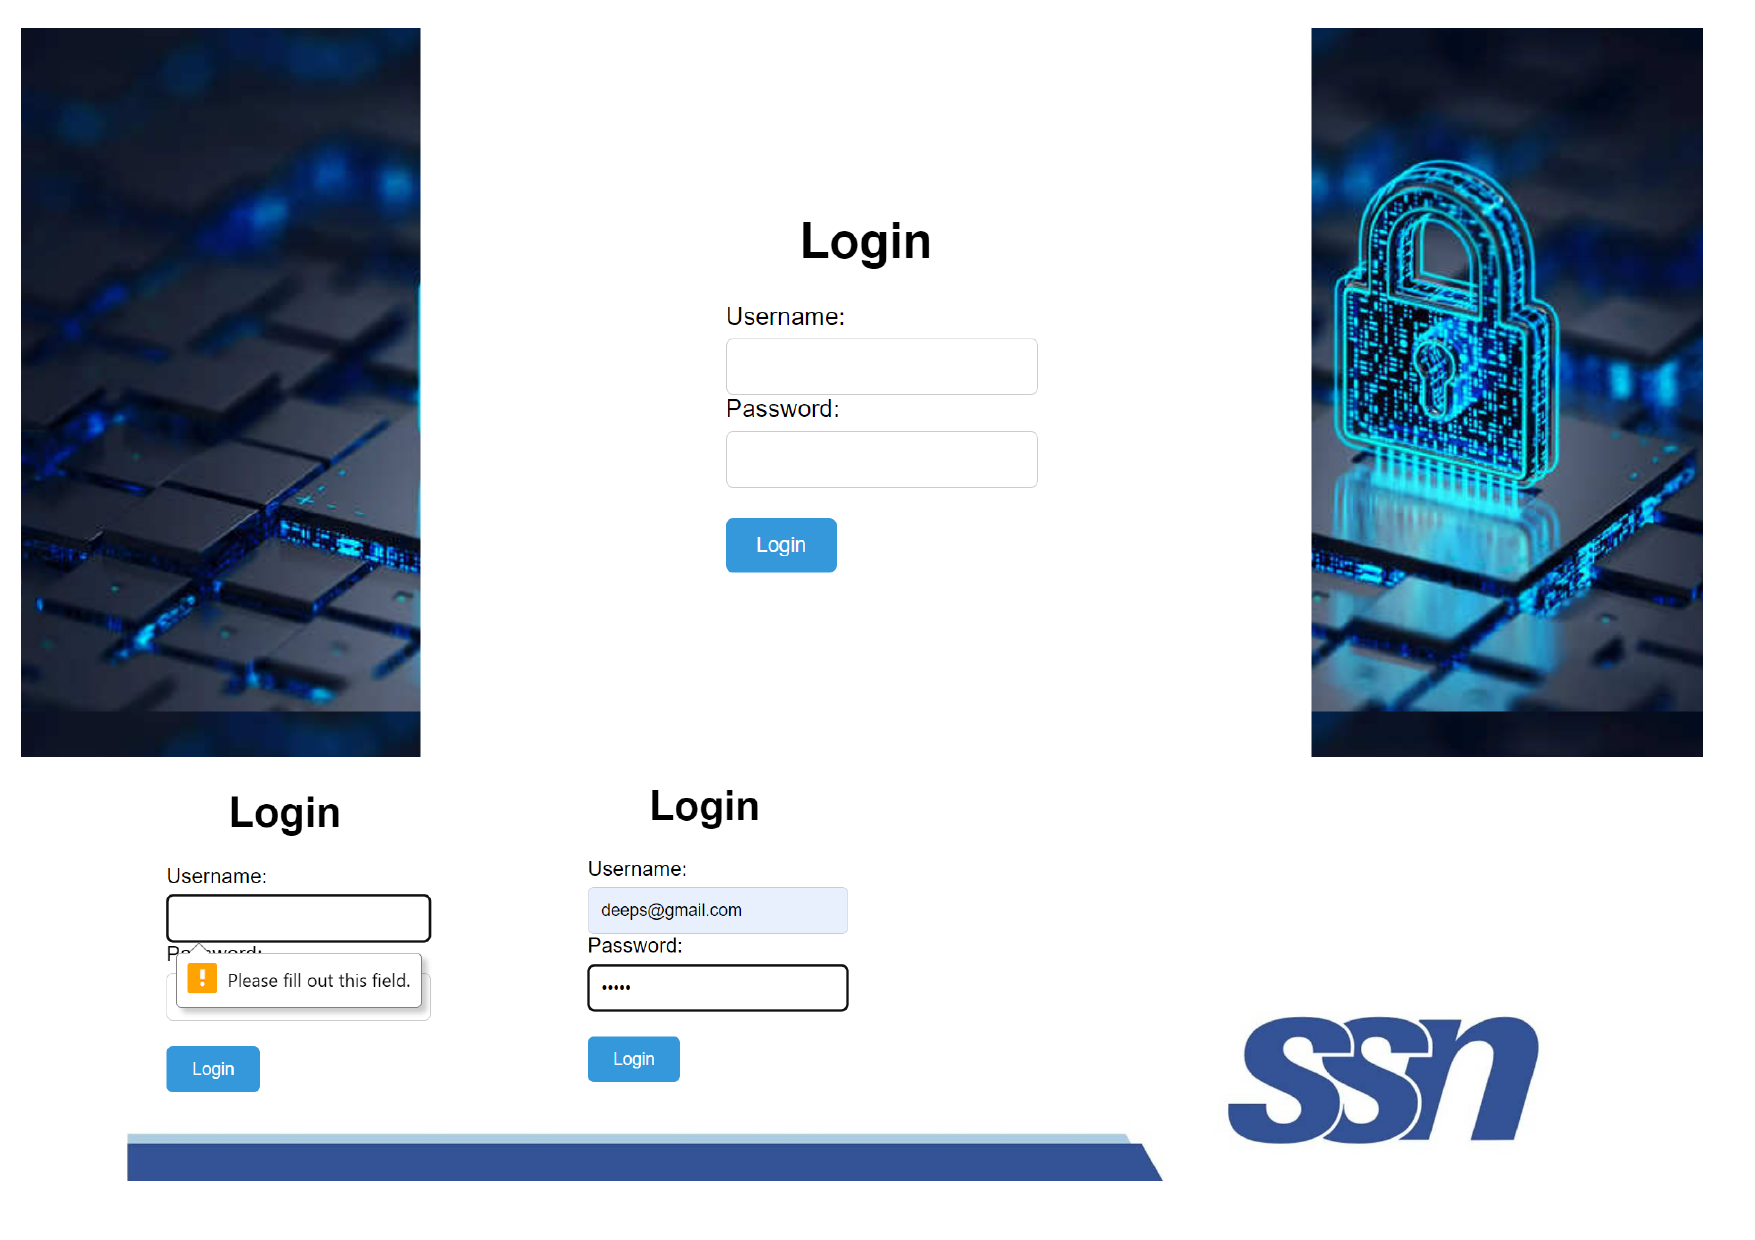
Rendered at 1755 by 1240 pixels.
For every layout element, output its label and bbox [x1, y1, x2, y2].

picture [116, 777, 1546, 1181]
picture [21, 28, 1703, 757]
